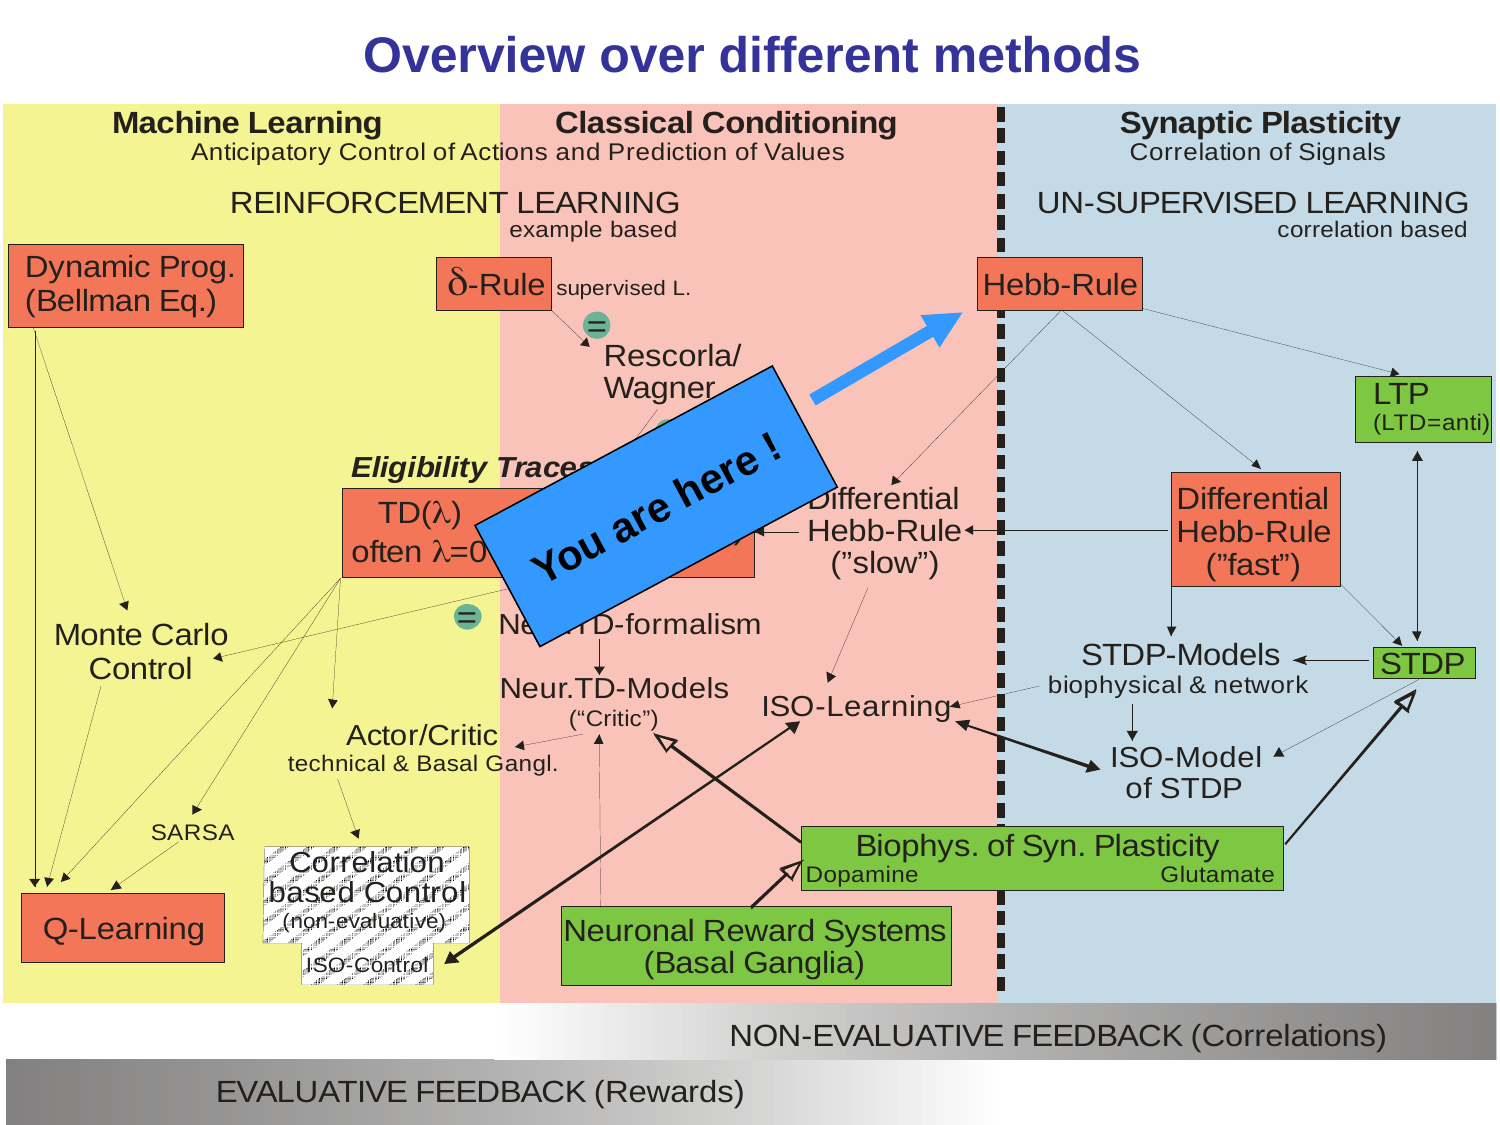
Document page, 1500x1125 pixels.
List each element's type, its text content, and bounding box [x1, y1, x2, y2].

text_box Overview over different methods [348, 15, 1246, 90]
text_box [0, 102, 1500, 1125]
